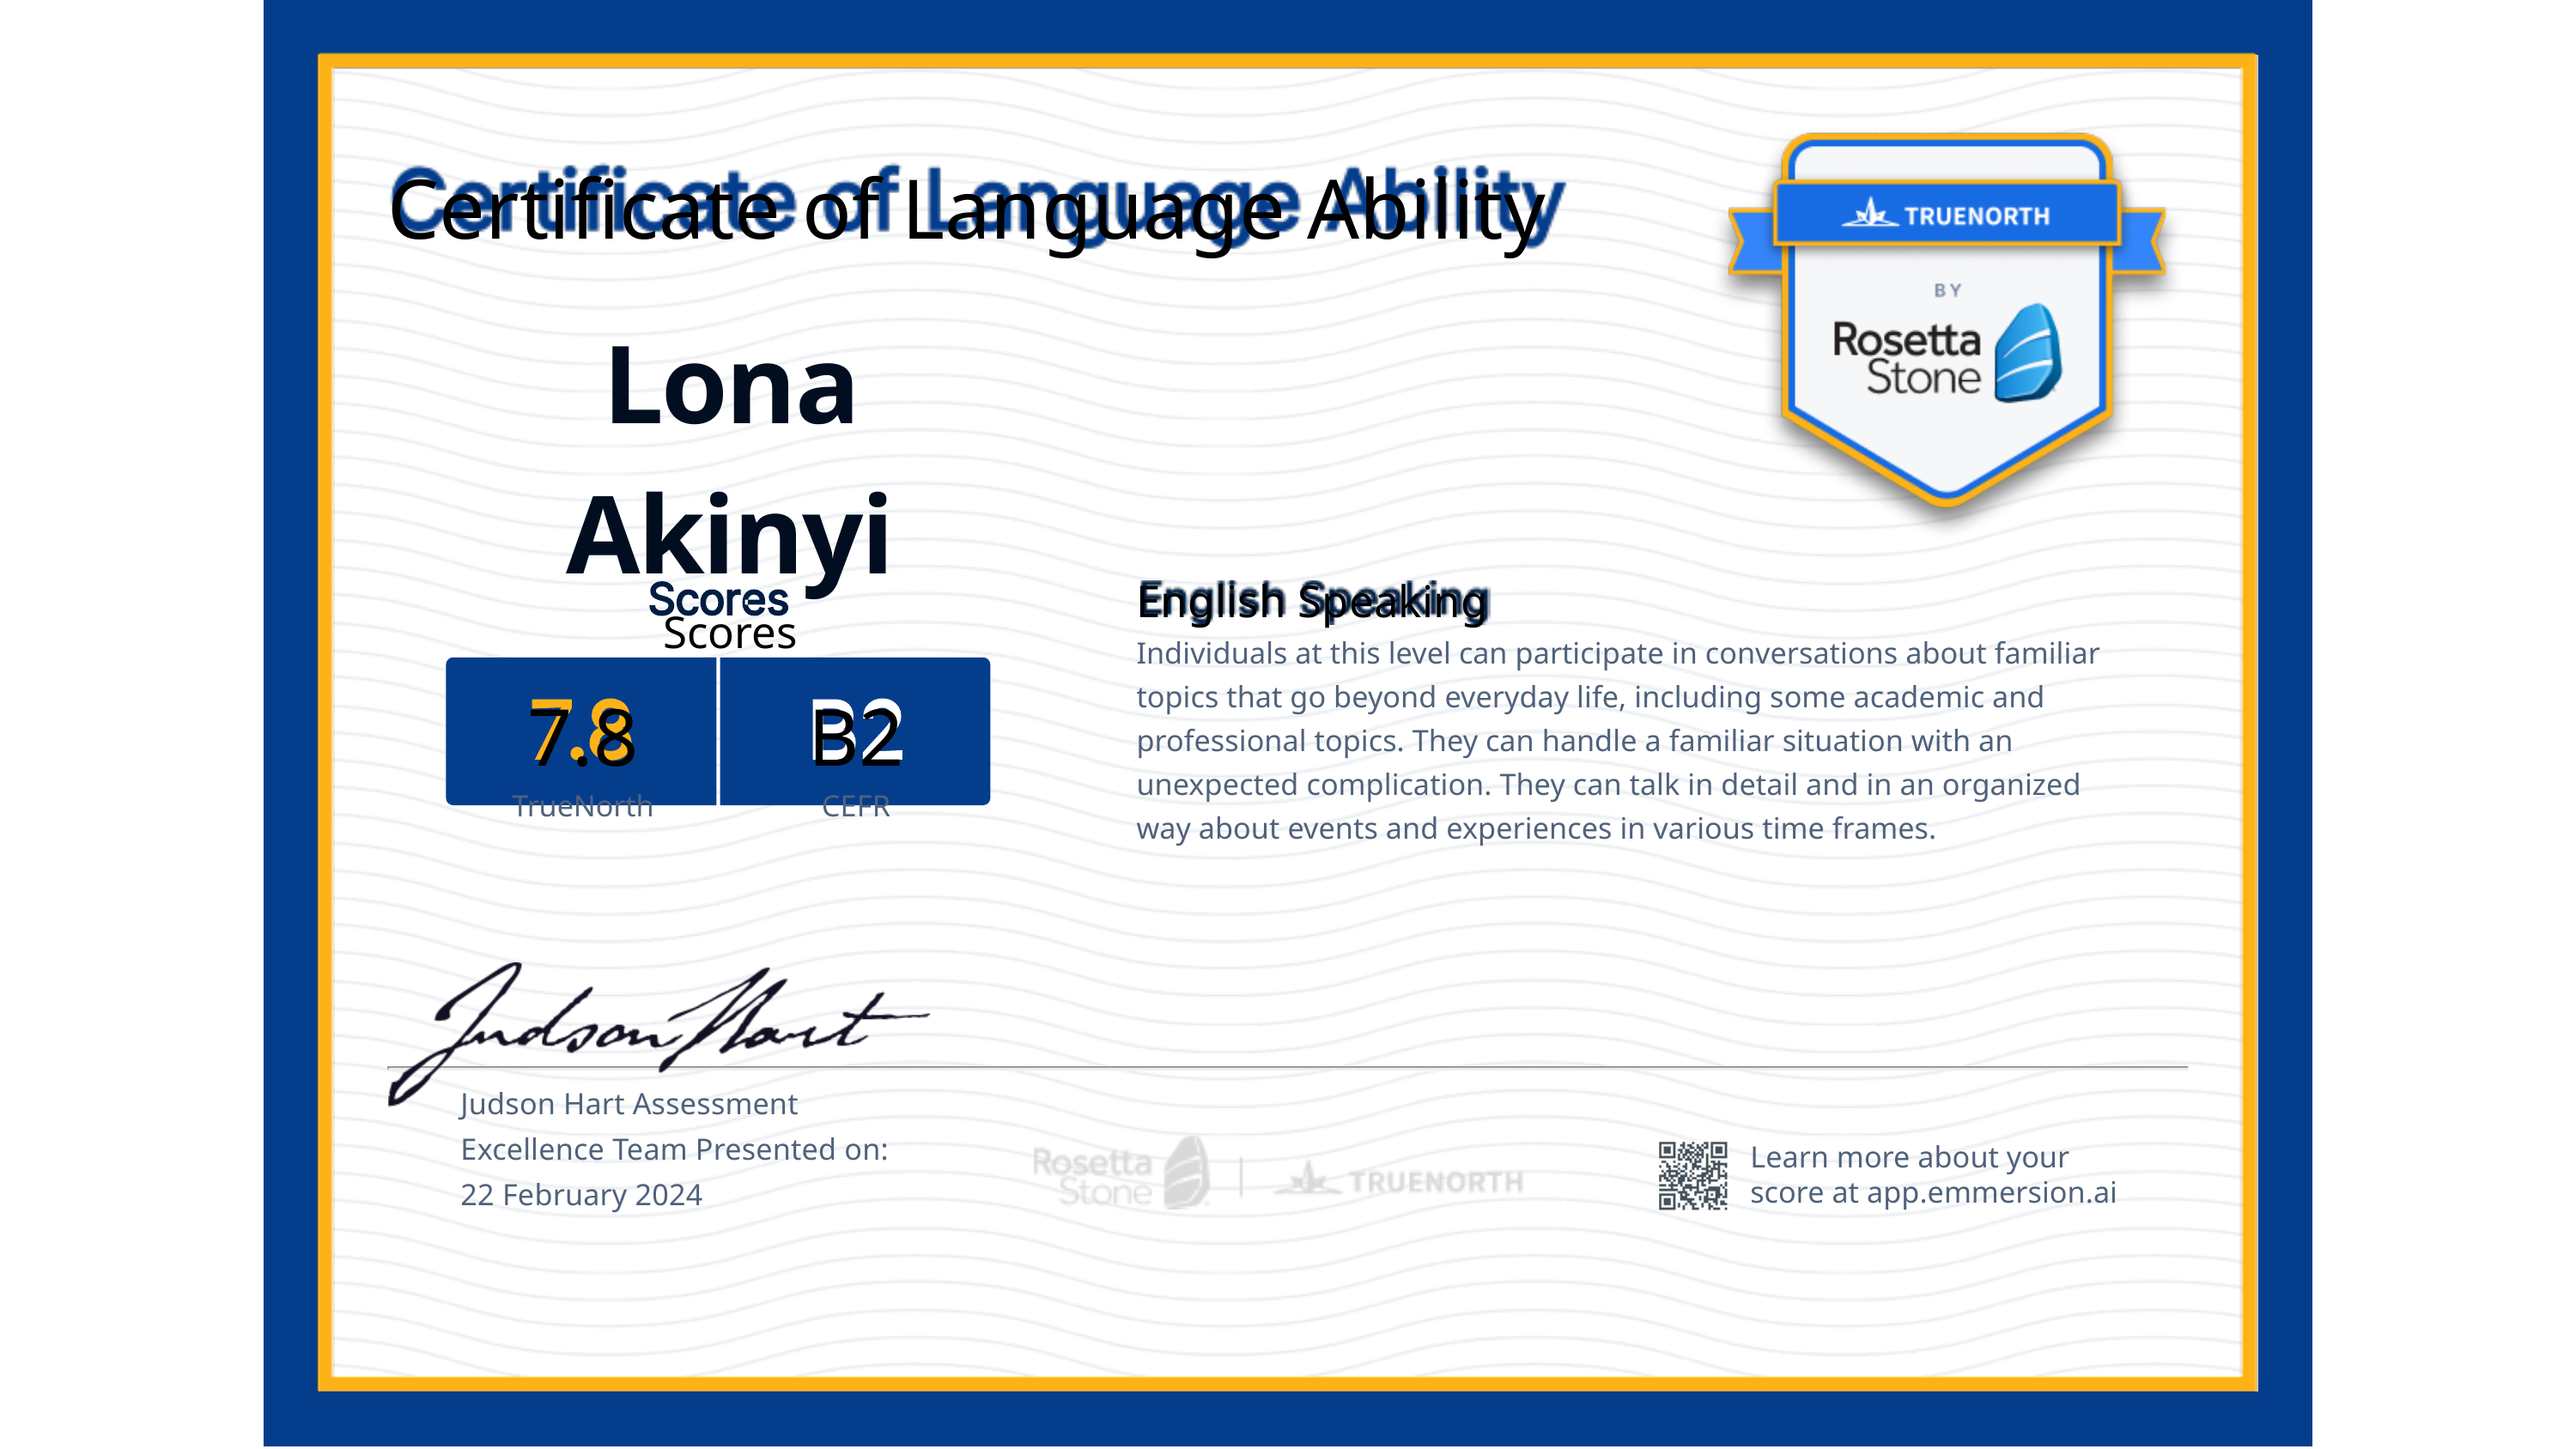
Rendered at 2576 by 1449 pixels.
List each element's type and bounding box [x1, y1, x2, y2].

text_box [374, 1053, 2202, 1082]
text_box [434, 645, 1003, 818]
text_box [251, 0, 2326, 1449]
text_box [648, 580, 789, 616]
